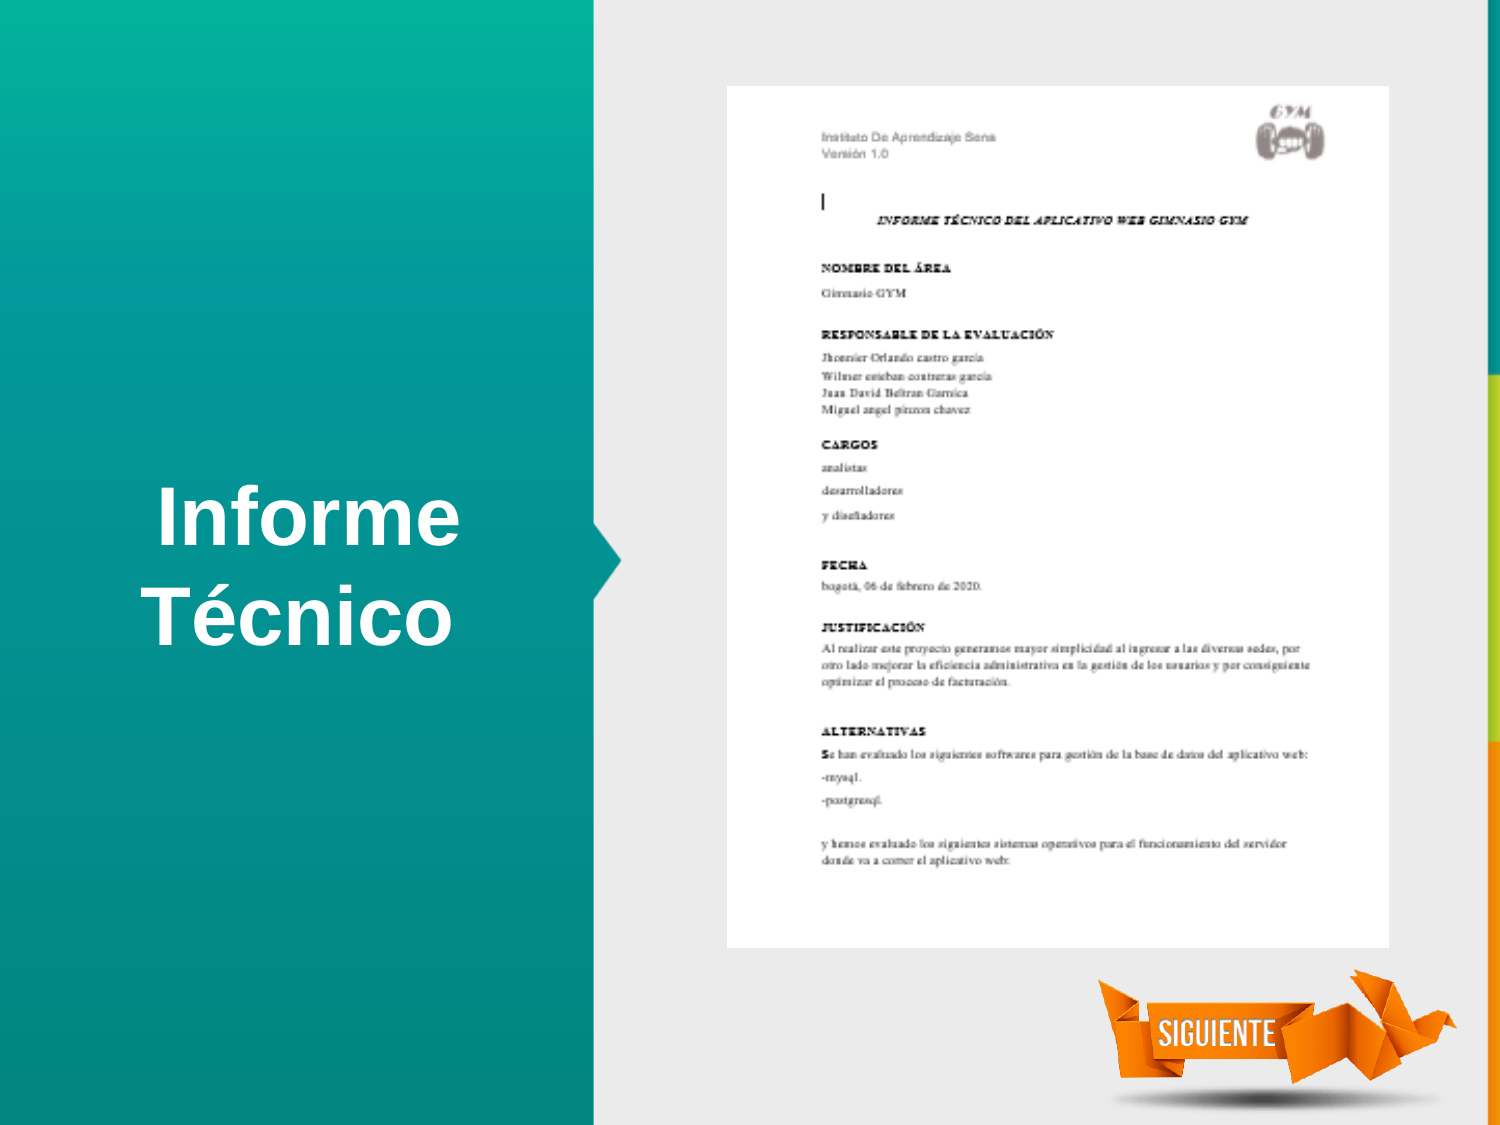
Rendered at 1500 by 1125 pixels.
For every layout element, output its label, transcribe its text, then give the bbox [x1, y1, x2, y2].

text_box Informe Técnico [0, 112, 611, 1013]
picture [0, 0, 1500, 1125]
